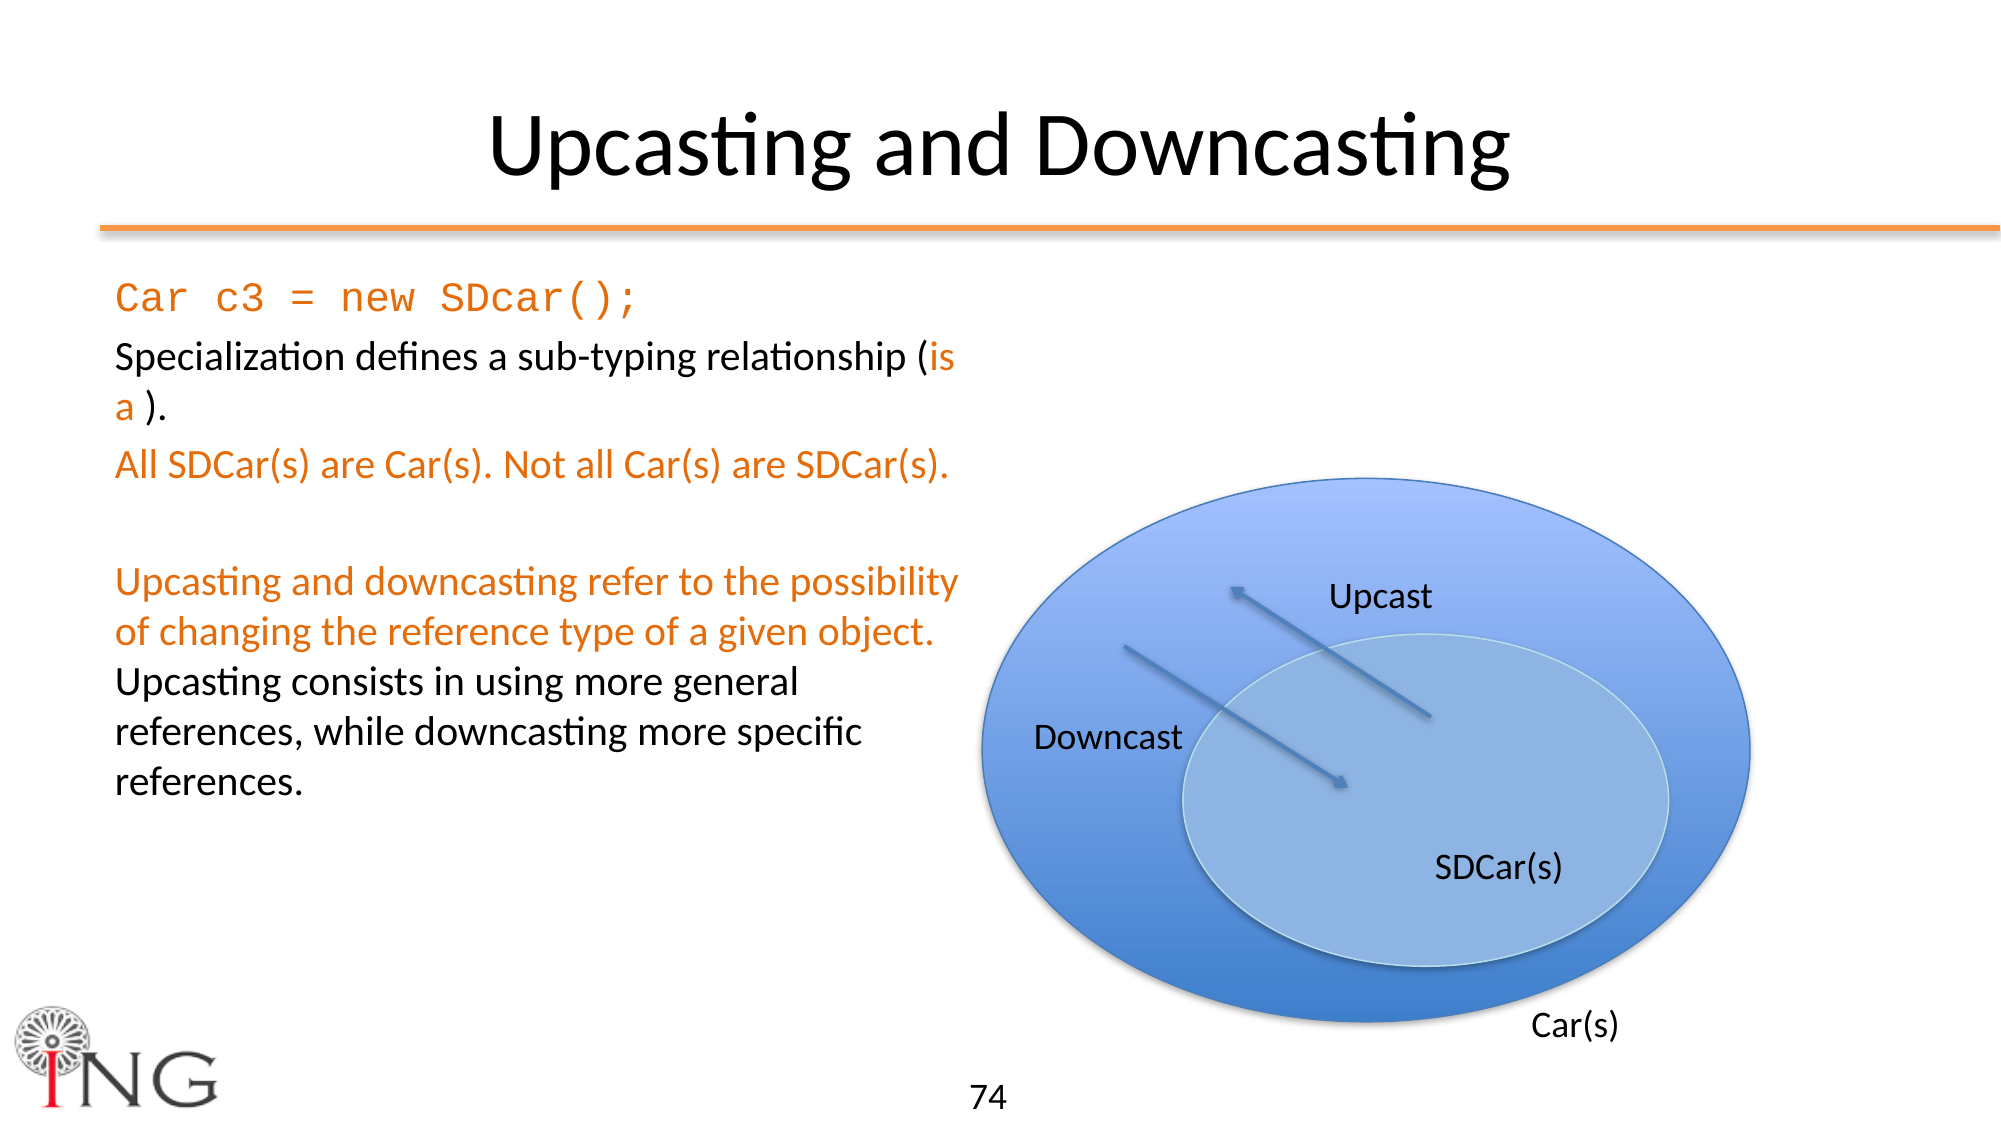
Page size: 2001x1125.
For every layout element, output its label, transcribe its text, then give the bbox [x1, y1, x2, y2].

picture [0, 987, 244, 1125]
text_box Upcast [1314, 563, 1448, 623]
text_box Downcast [1018, 705, 1118, 765]
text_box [1229, 586, 1432, 718]
text_box [981, 477, 1751, 1023]
text_box SDCar(s) [1420, 834, 1579, 895]
title Upcasting and Downcasting [99, 45, 1900, 233]
slide_number 74 [954, 1064, 1750, 1125]
text_box Car(s) [1516, 992, 1635, 1052]
list Car c3 = new SDcar(); Specialization defines a sub-typing relationship (is a ). All SDCar(s) are Car(s). Not all Car(s) are SDCar(s). Upcasting and downcasting refer to the possibility of changing the reference type of a given object. Upcasting consists in using more general references, while downcasting more specific references. [99, 262, 984, 1005]
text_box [1123, 645, 1349, 788]
text_box [1182, 633, 1670, 968]
